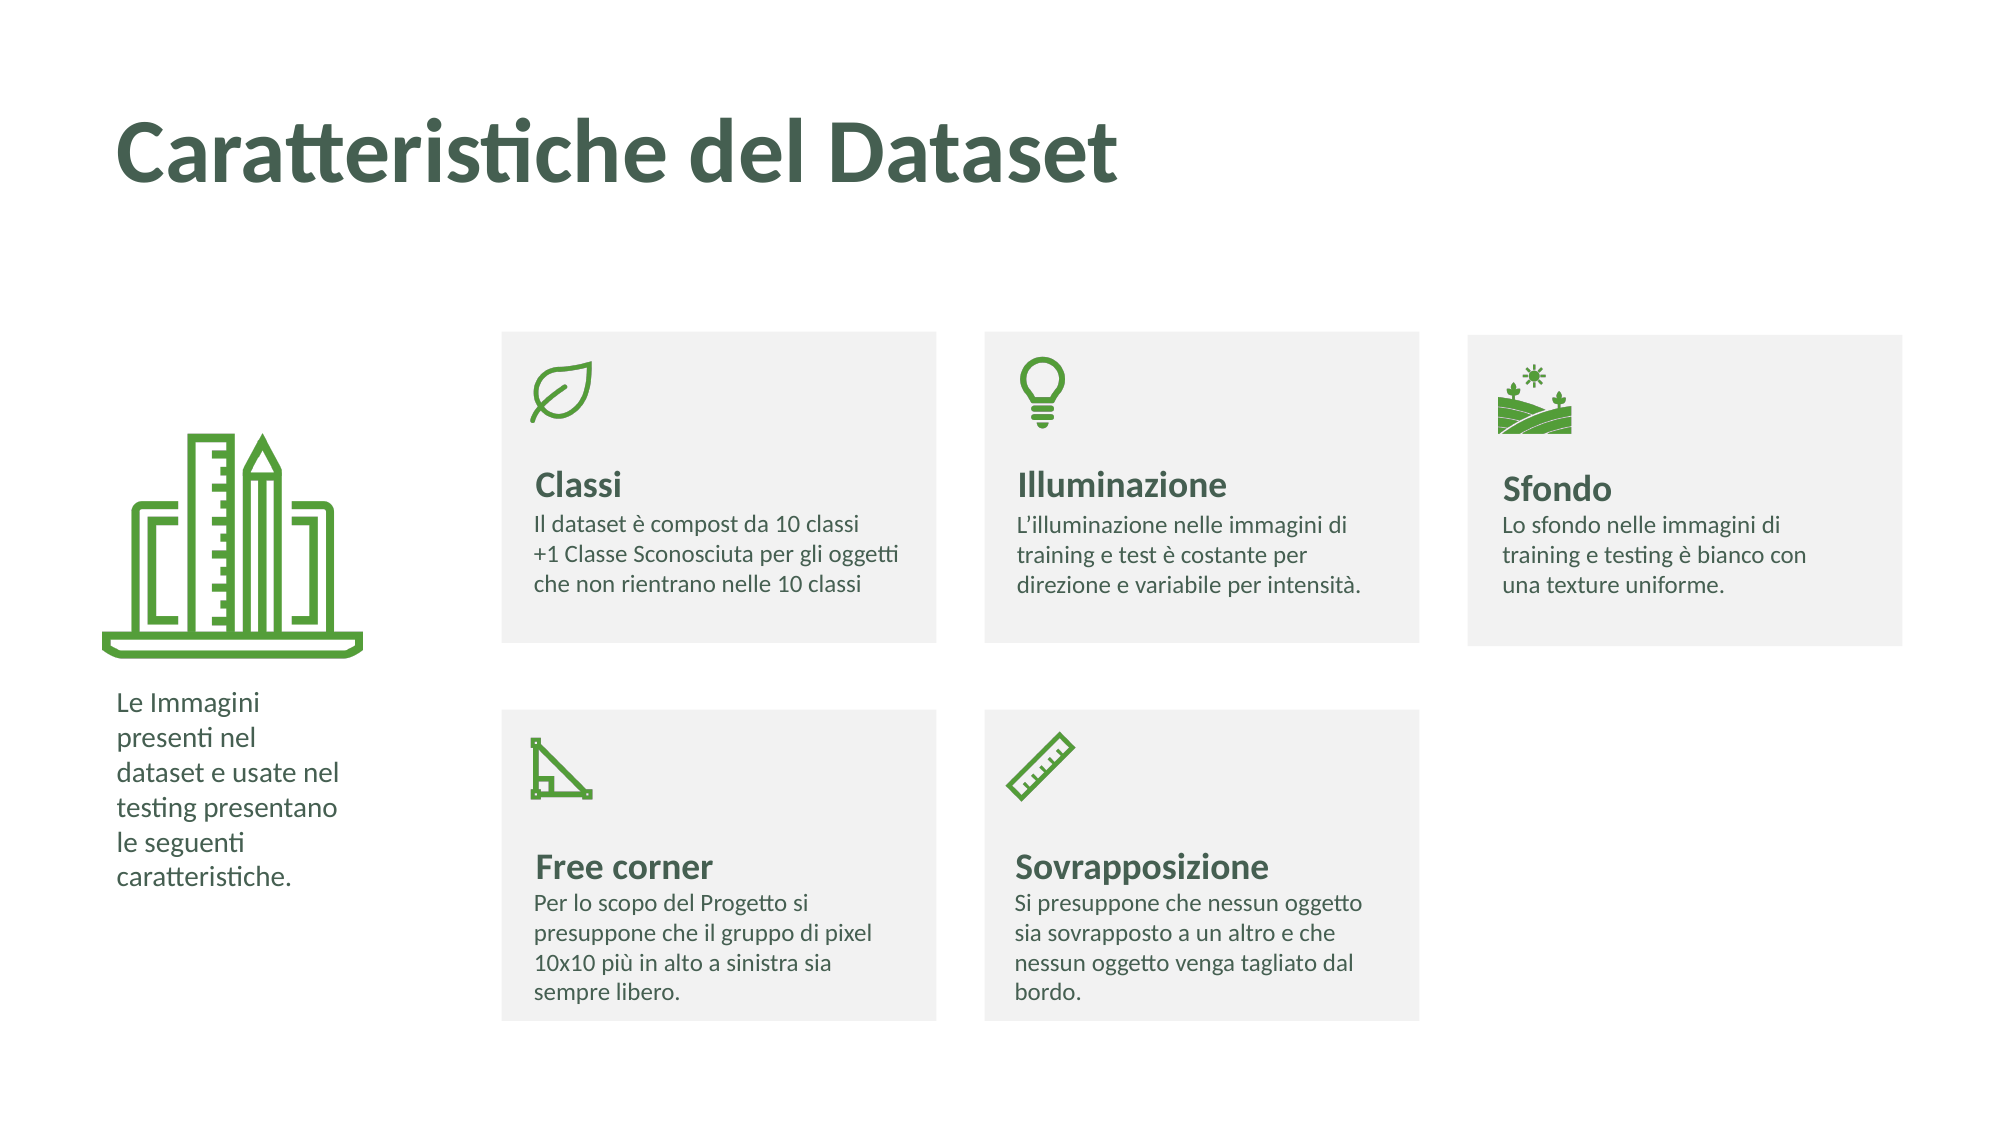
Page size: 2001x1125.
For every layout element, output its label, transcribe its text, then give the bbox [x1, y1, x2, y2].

text_box [983, 708, 1421, 1022]
text_box [500, 708, 938, 1022]
text_box Illuminazione [1002, 452, 1243, 513]
picture [1001, 352, 1083, 434]
picture [1493, 358, 1576, 441]
text_box Sfondo [1488, 456, 1628, 517]
picture [519, 352, 602, 434]
title Caratteristiche del Dataset [101, 94, 1903, 213]
text_box Per lo scopo del Progetto si presuppone che il gruppo di pixel 10x10 più in alto a sinistra sia sempre libero. [519, 878, 923, 1014]
text_box Classi [520, 452, 638, 513]
text_box Il dataset è compost da 10 classi +1 Classe Sconosciuta per gli oggetti che non rientrano nelle 10 classi [519, 500, 923, 605]
text_box Lo sfondo nelle immagini di training e testing è bianco con una texture uniforme. [1487, 501, 1864, 607]
text_box [1466, 333, 1904, 648]
picture [102, 415, 364, 677]
text_box [500, 330, 938, 644]
text_box Sovrapposizione [1000, 834, 1285, 895]
picture [523, 731, 599, 807]
text_box Free corner [521, 834, 729, 895]
text_box Si presuppone che nessun oggetto sia sovrapposto a un altro e che nessun oggetto venga tagliato dal bordo. [999, 878, 1403, 1014]
text_box Le Immagini presenti nel dataset e usate nel testing presentano le seguenti caratteristiche. [101, 675, 359, 901]
picture [1003, 729, 1079, 805]
text_box [983, 330, 1421, 644]
text_box L’illuminazione nelle immagini di training e test è costante per direzione e variabile per intensità. [1002, 500, 1405, 606]
